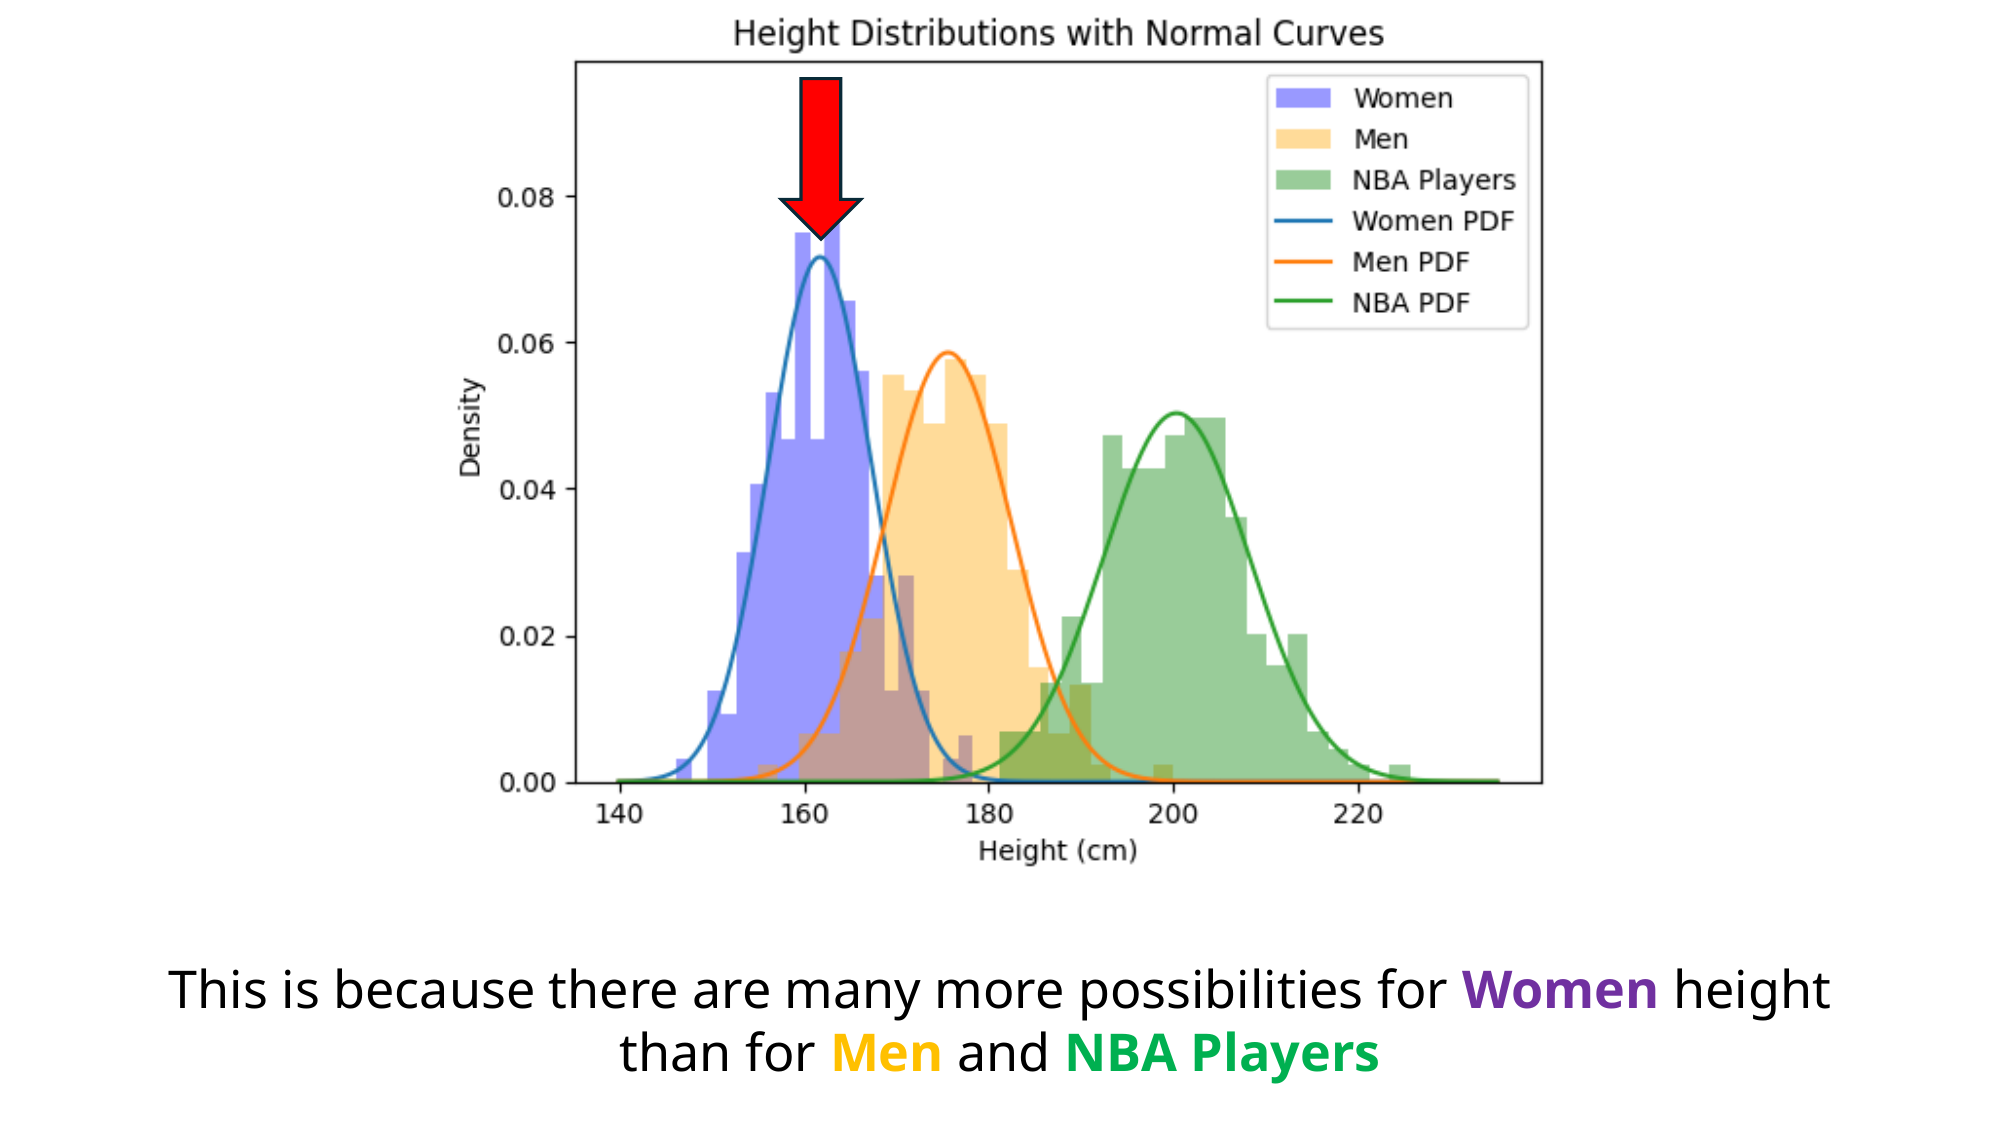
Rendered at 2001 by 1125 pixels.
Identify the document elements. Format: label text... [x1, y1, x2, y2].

text_box This is because there are many more possibilities for Women height than for Men and NBA Players [153, 949, 1847, 1089]
picture [438, 0, 1562, 887]
